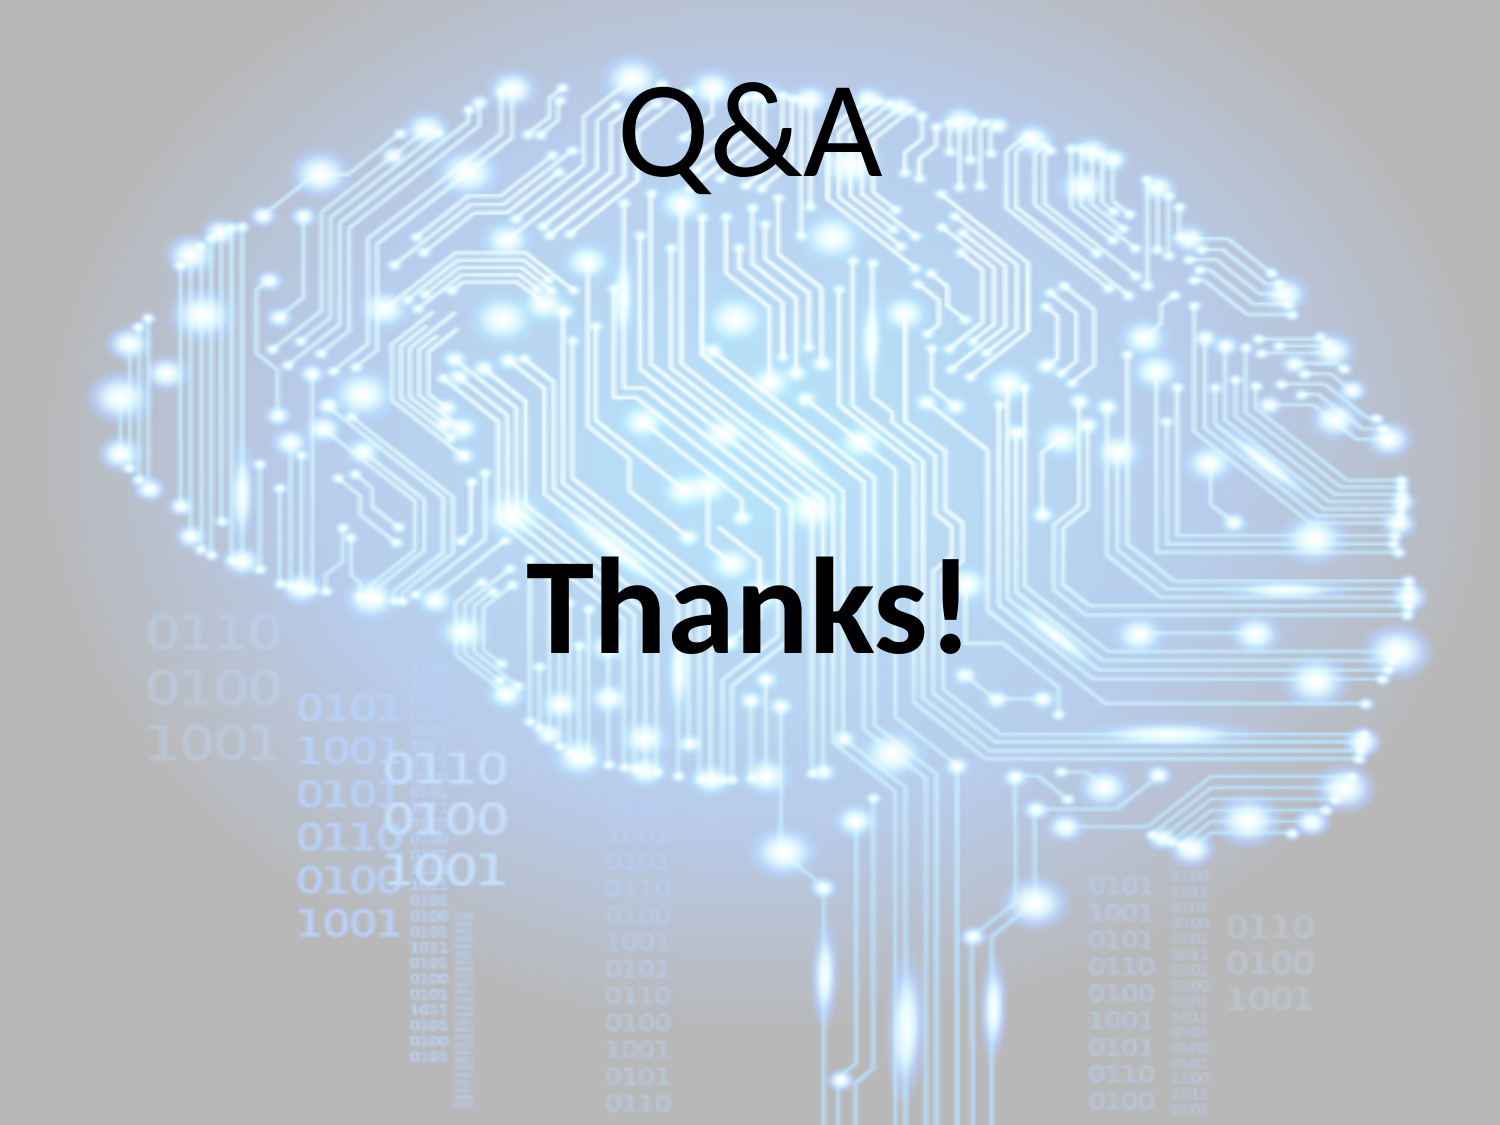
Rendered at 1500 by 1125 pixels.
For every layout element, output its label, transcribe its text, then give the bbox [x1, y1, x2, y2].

text_box Thanks! [511, 508, 989, 689]
title Q&A [75, 27, 1425, 215]
